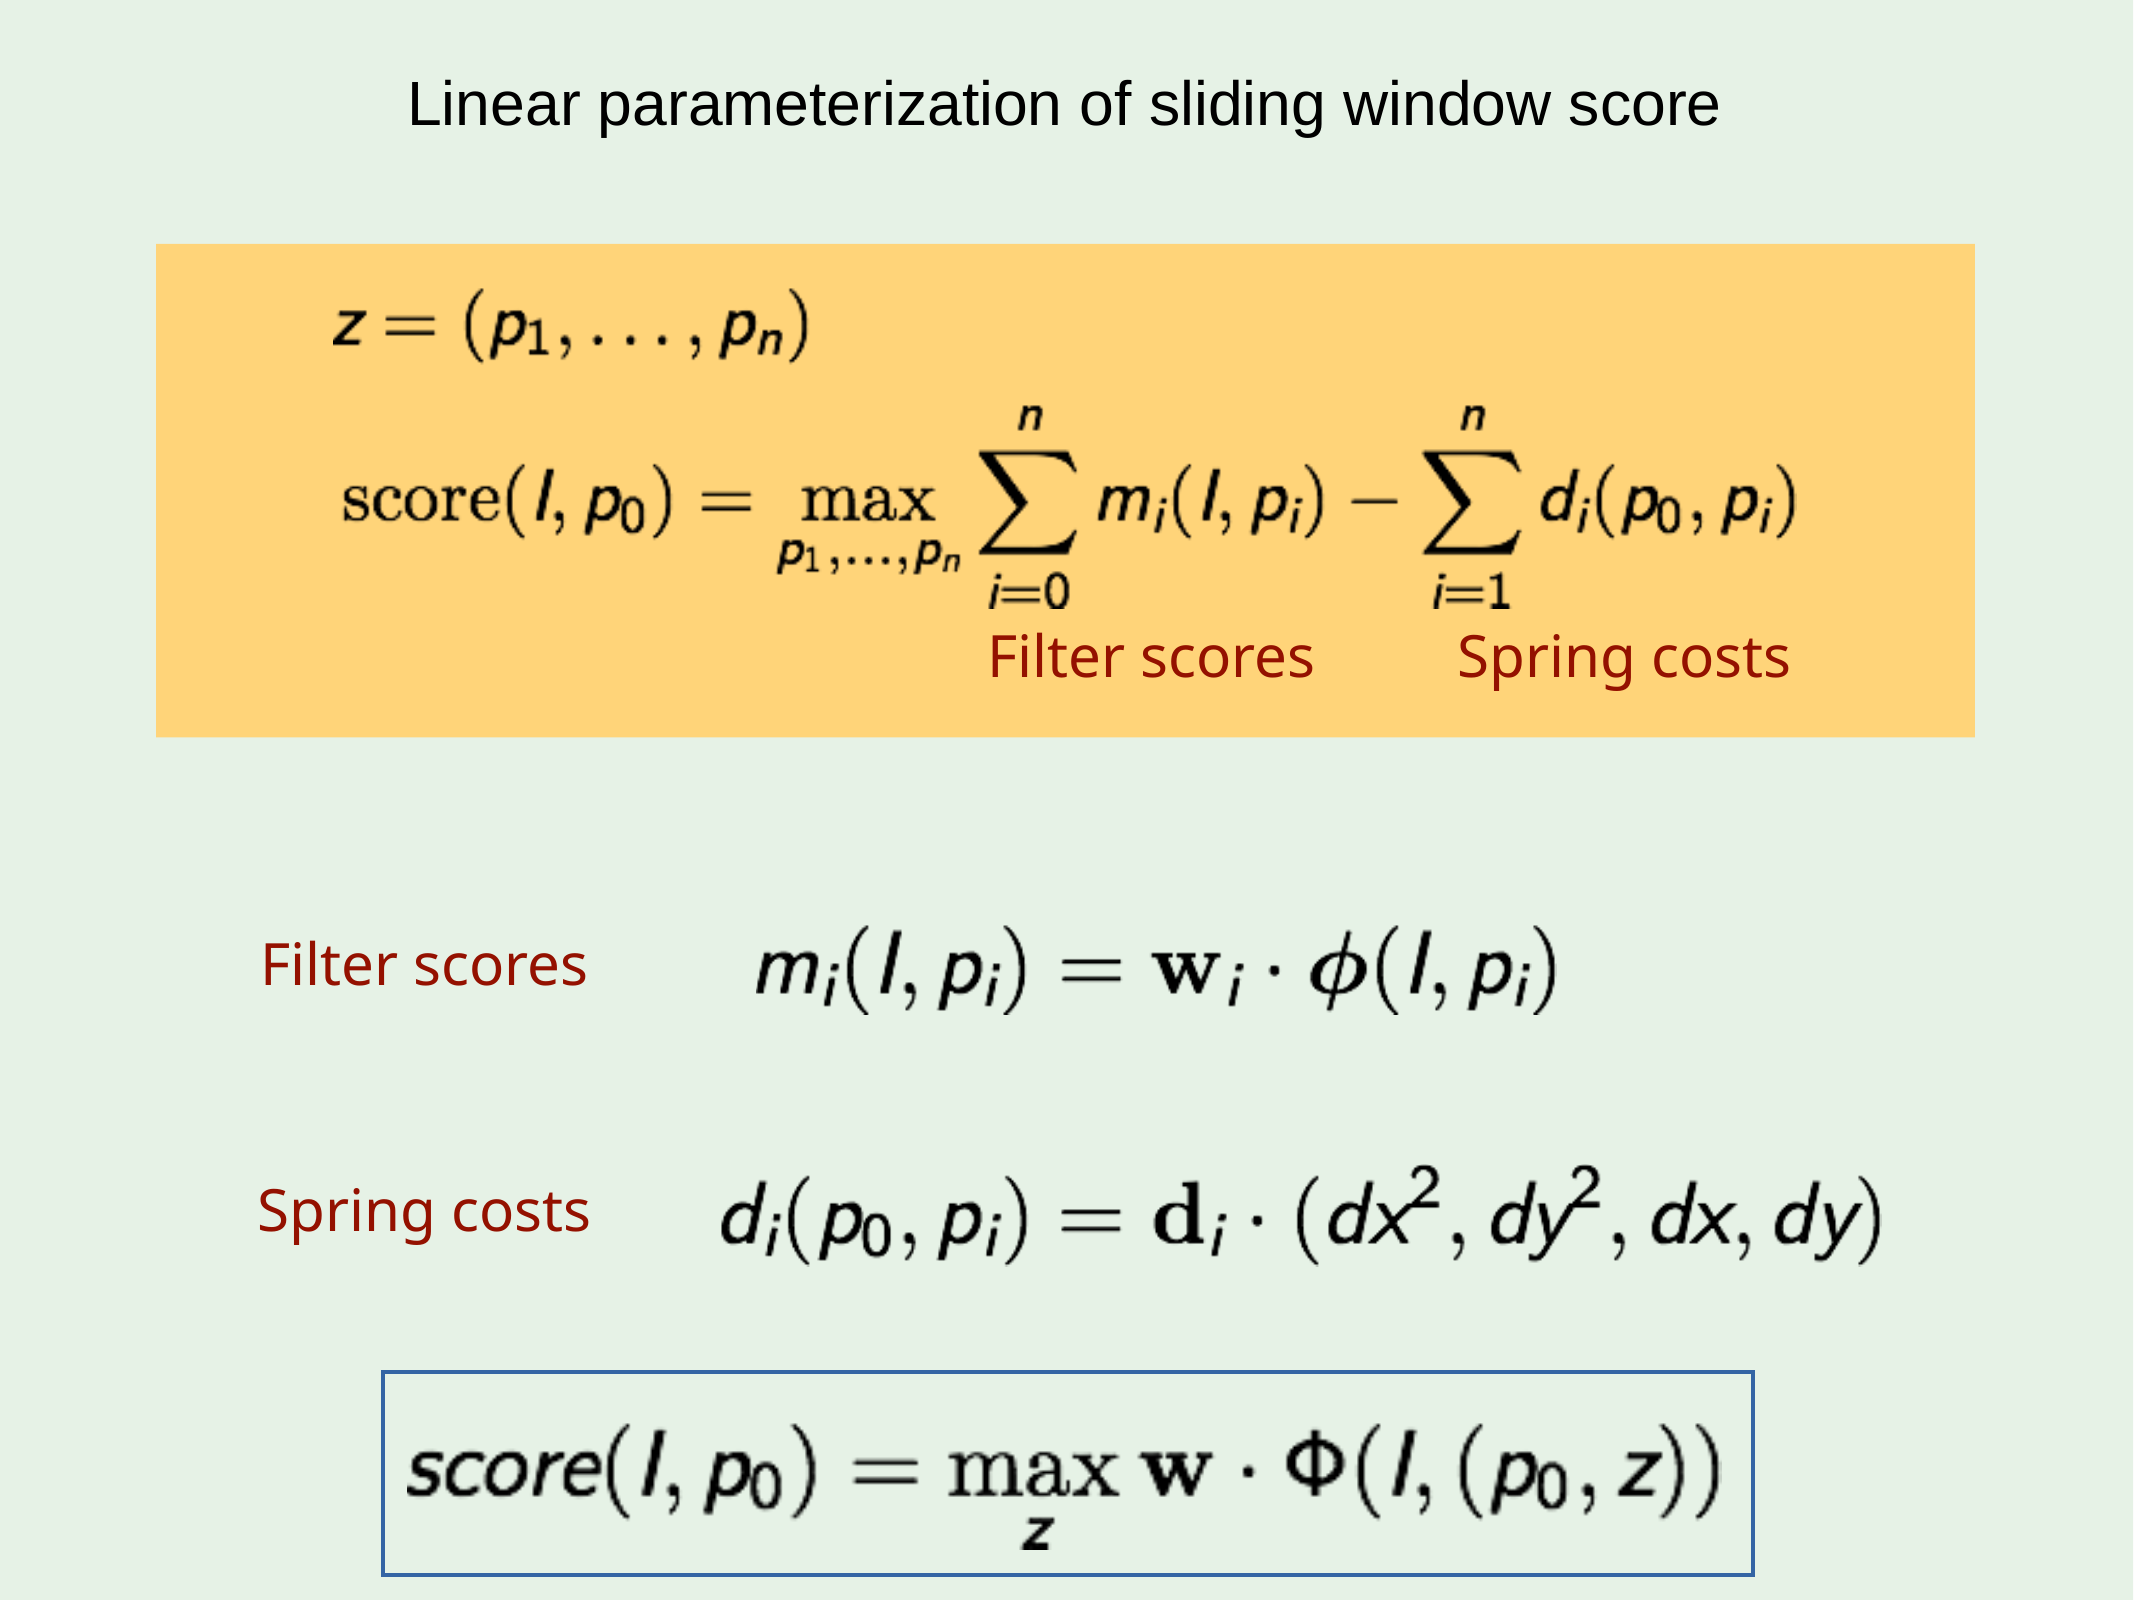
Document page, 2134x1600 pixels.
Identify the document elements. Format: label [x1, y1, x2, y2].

text_box [257, 1172, 593, 1243]
text_box [260, 927, 589, 998]
text_box [383, 1372, 1754, 1575]
picture [332, 287, 1797, 609]
text_box [400, 56, 1730, 144]
picture [720, 1164, 1882, 1267]
picture [406, 1422, 1723, 1551]
text_box [156, 243, 1975, 738]
picture [755, 924, 1557, 1015]
